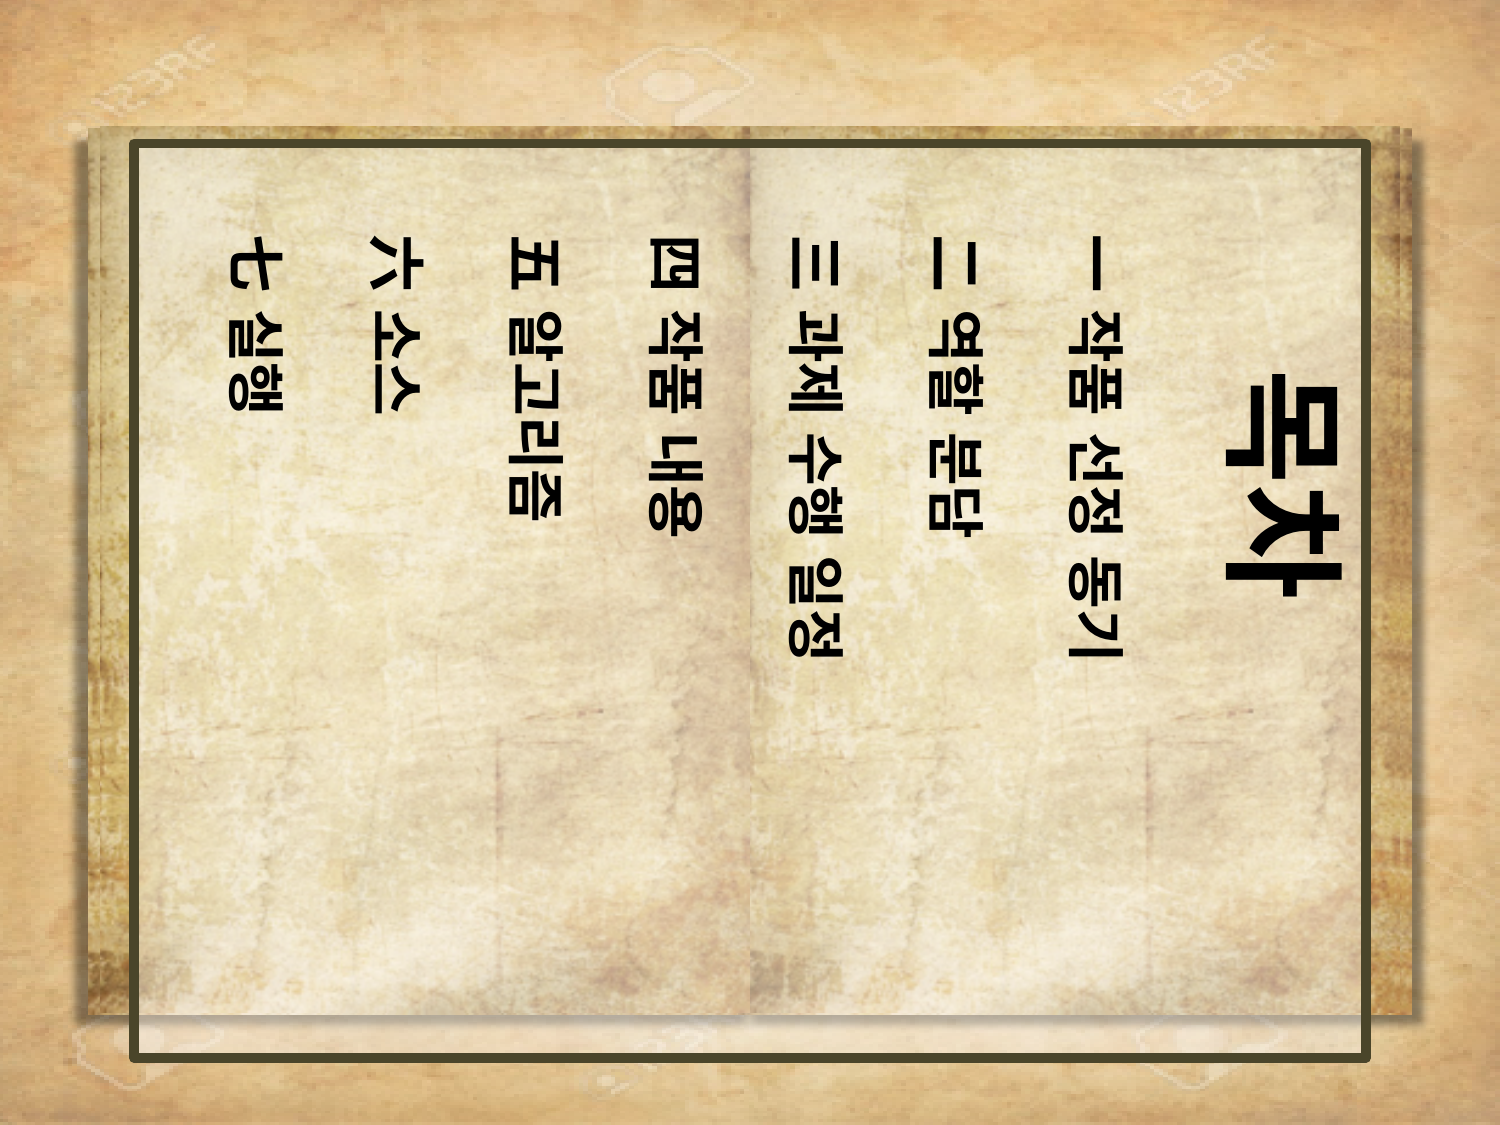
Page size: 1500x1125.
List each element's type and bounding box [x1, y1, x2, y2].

text_box [0, 0, 1500, 1125]
